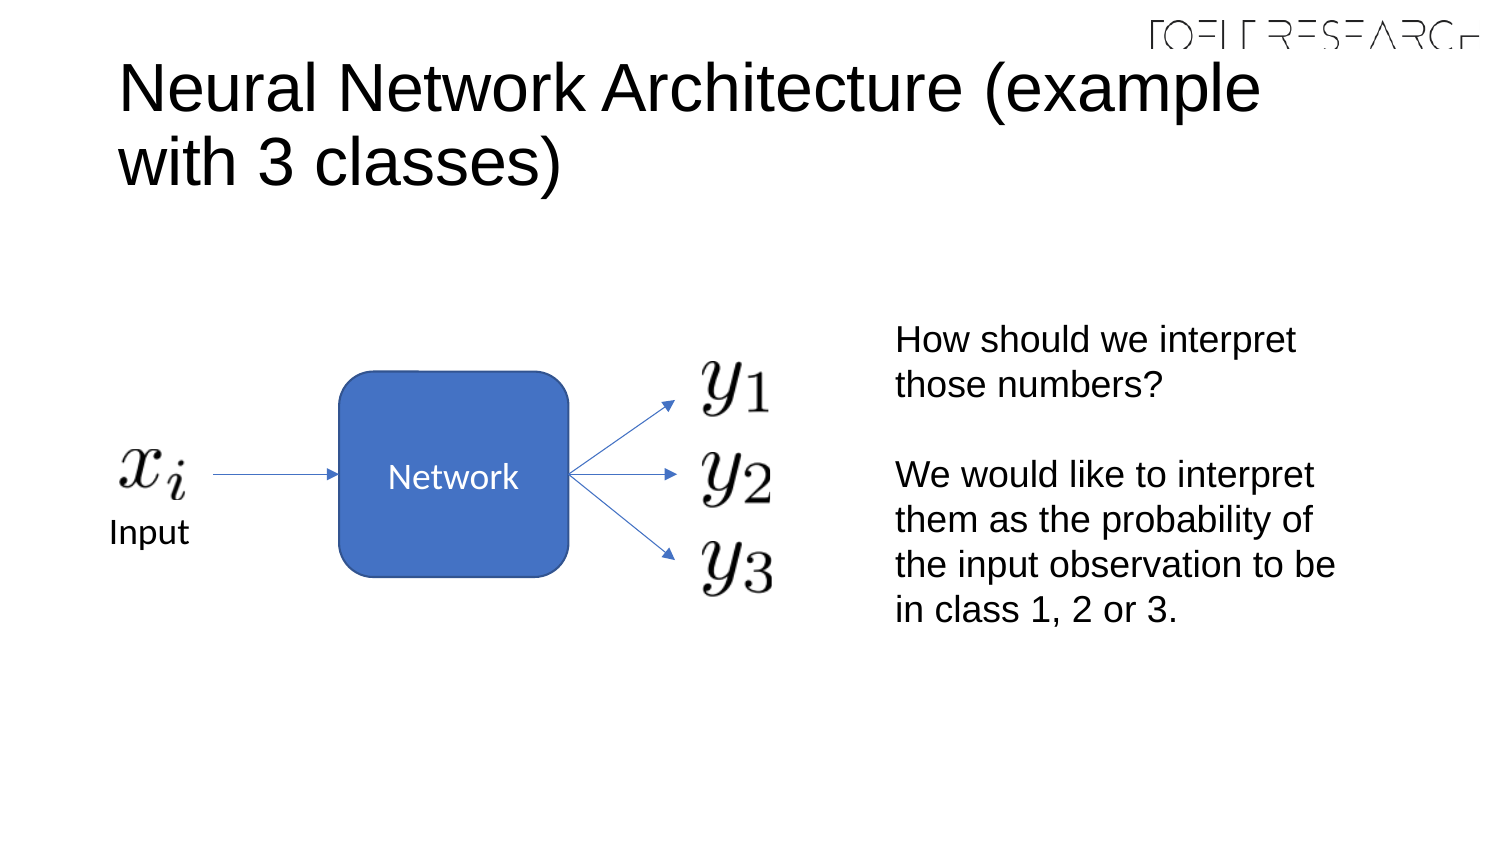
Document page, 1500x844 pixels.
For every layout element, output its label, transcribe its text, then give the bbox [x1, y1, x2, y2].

text_box Network [338, 370, 569, 579]
picture [701, 452, 770, 508]
text_box Input [94, 499, 205, 560]
picture [701, 541, 772, 597]
picture [118, 449, 186, 500]
picture [701, 361, 769, 417]
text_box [568, 474, 675, 561]
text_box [568, 399, 675, 474]
text_box How should we interpret those numbers? We would like to interpret them as the probability of the input observation to be in class 1, 2 or 3. [880, 307, 1377, 638]
title Neural Network Architecture (example with 3 classes) [103, 44, 1397, 208]
